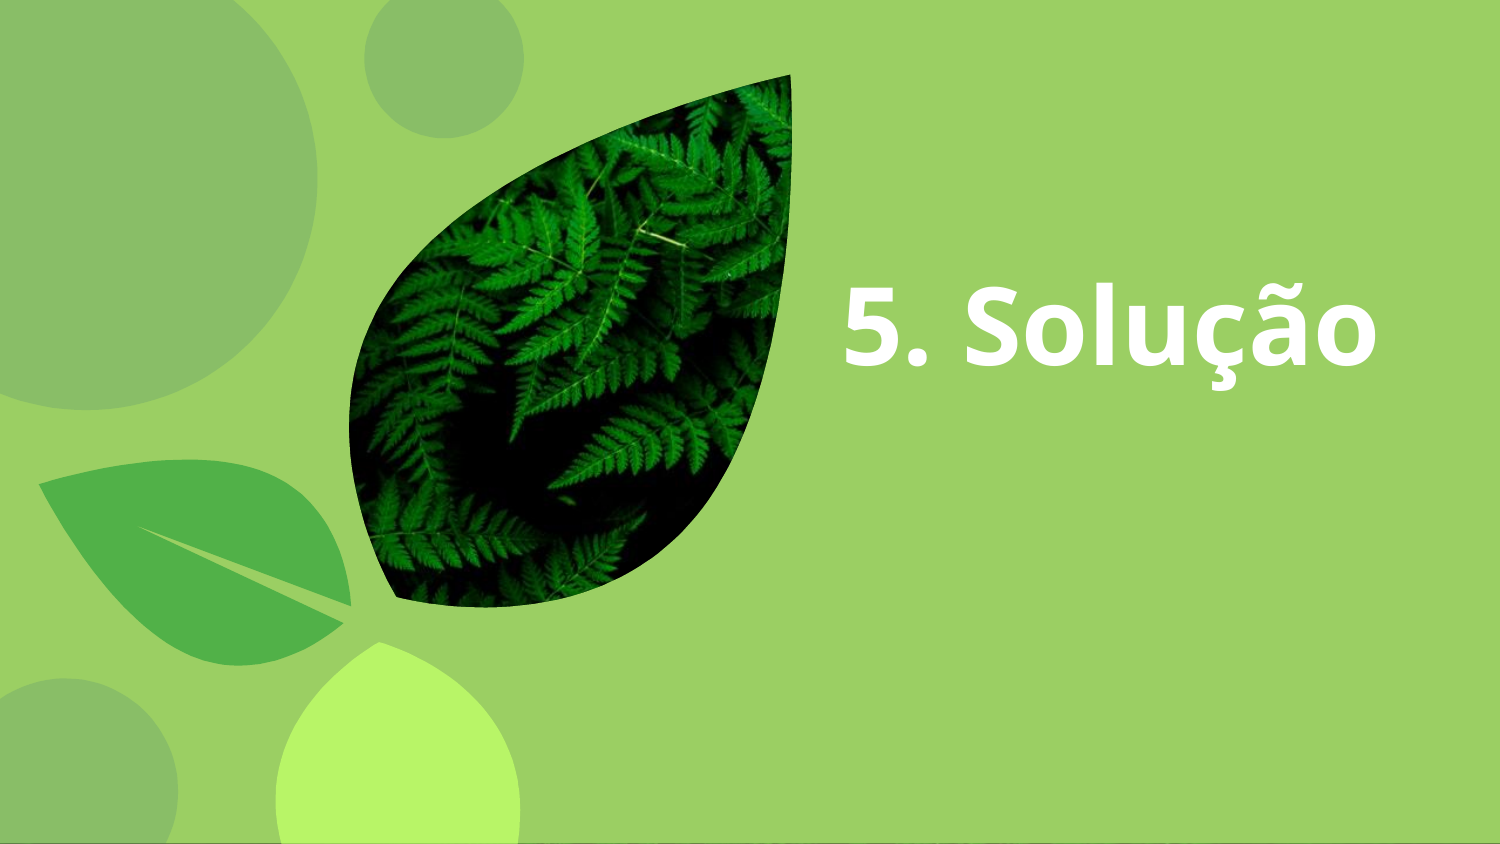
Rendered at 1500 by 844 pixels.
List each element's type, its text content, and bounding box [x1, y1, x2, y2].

title 5. Solução [826, 153, 1430, 402]
picture [349, 75, 792, 607]
